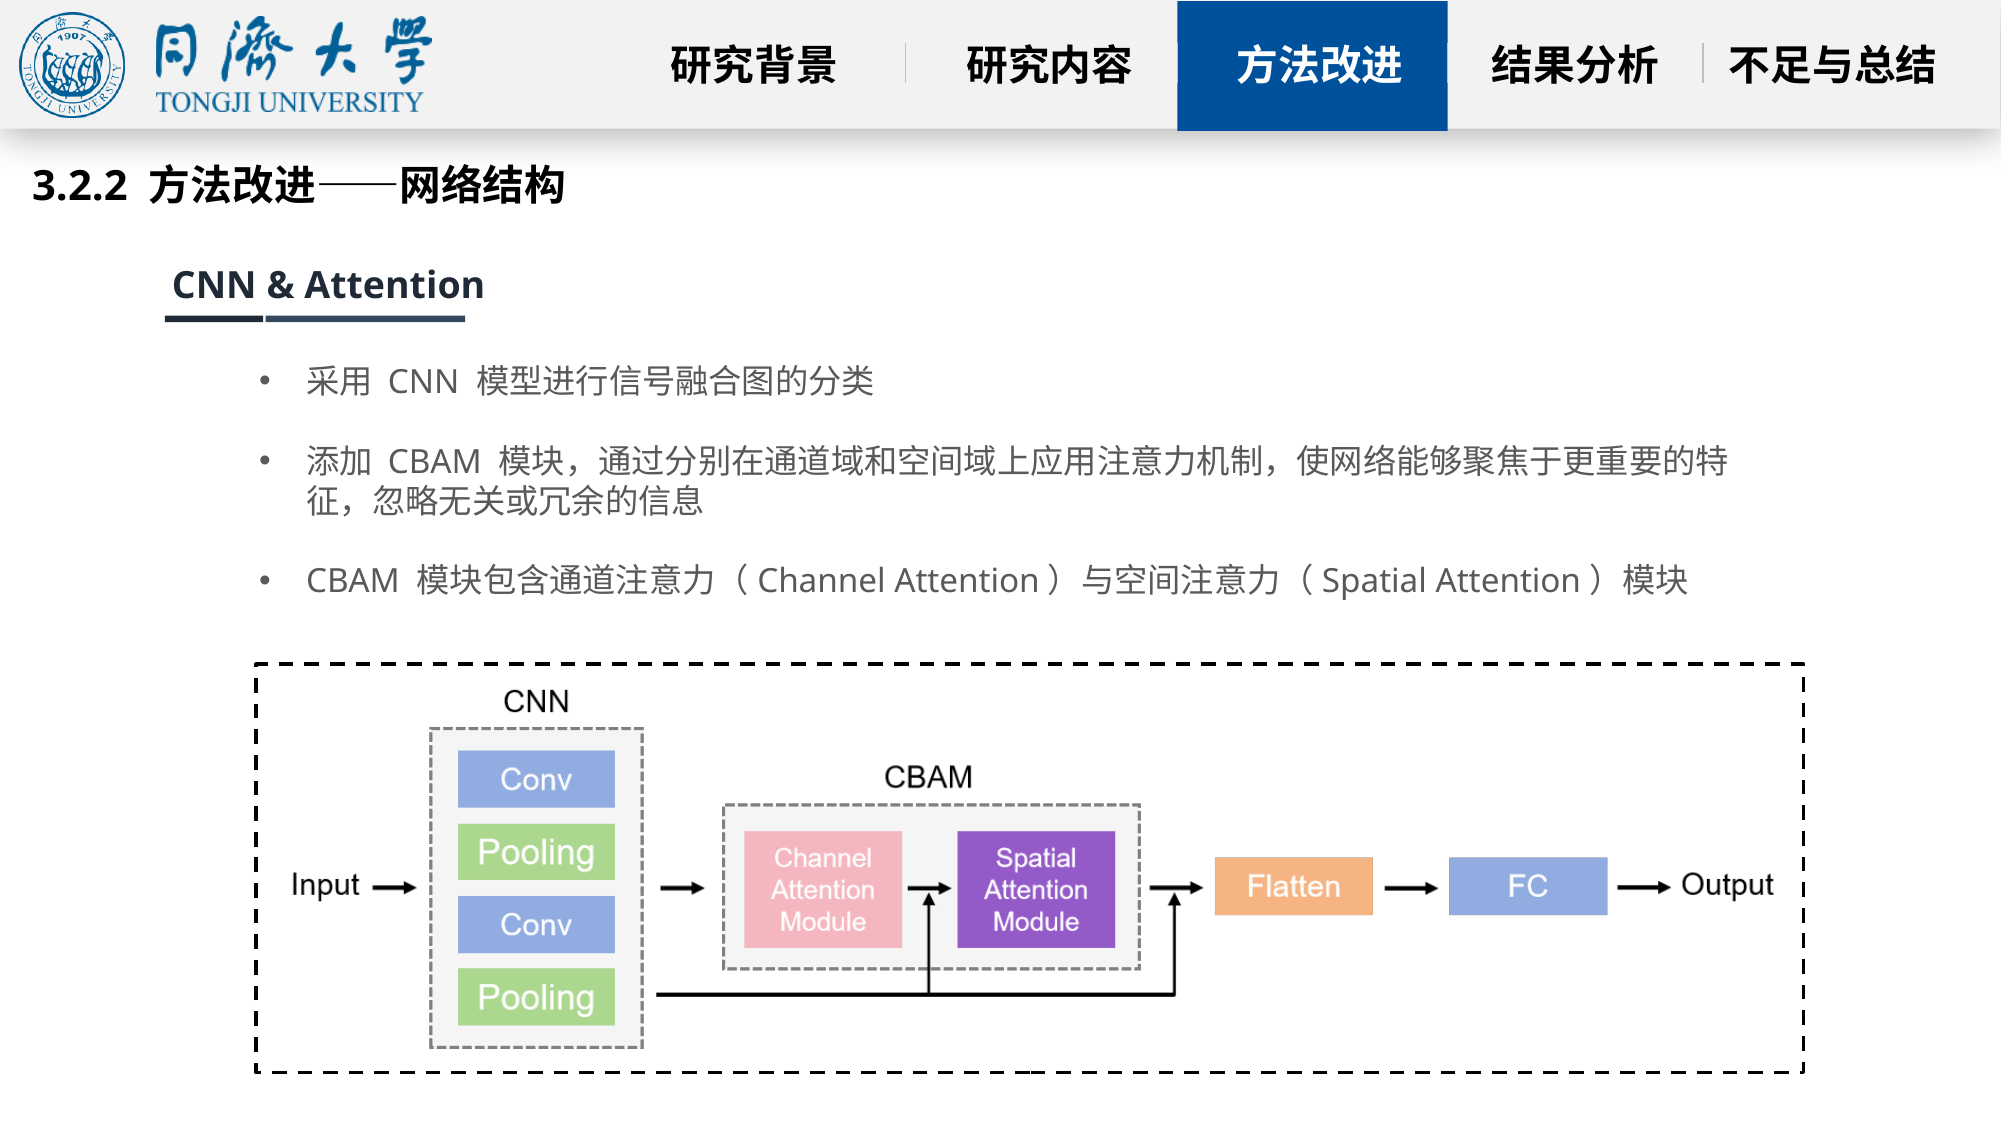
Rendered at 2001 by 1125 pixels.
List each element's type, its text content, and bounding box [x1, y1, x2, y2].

text_box CNN & Attention [160, 255, 498, 312]
text_box [163, 313, 264, 324]
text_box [255, 663, 1804, 1073]
text_box 采用 CNN 模型进行信号融合图的分类 添加 CBAM 模块，通过分别在通道域和空间域上应用注意力机制，使网络能够聚焦于更重要的特征，忽略无关或冗余的信息 CBAM 模块包含通道注意力（Channel Attention）与空间注意力（Spatial Attention）模块 [244, 352, 1755, 607]
text_box 3.2.2 方法改进——网络结构 [17, 151, 1287, 216]
text_box [264, 313, 467, 324]
picture [156, 16, 432, 112]
picture [19, 12, 125, 118]
